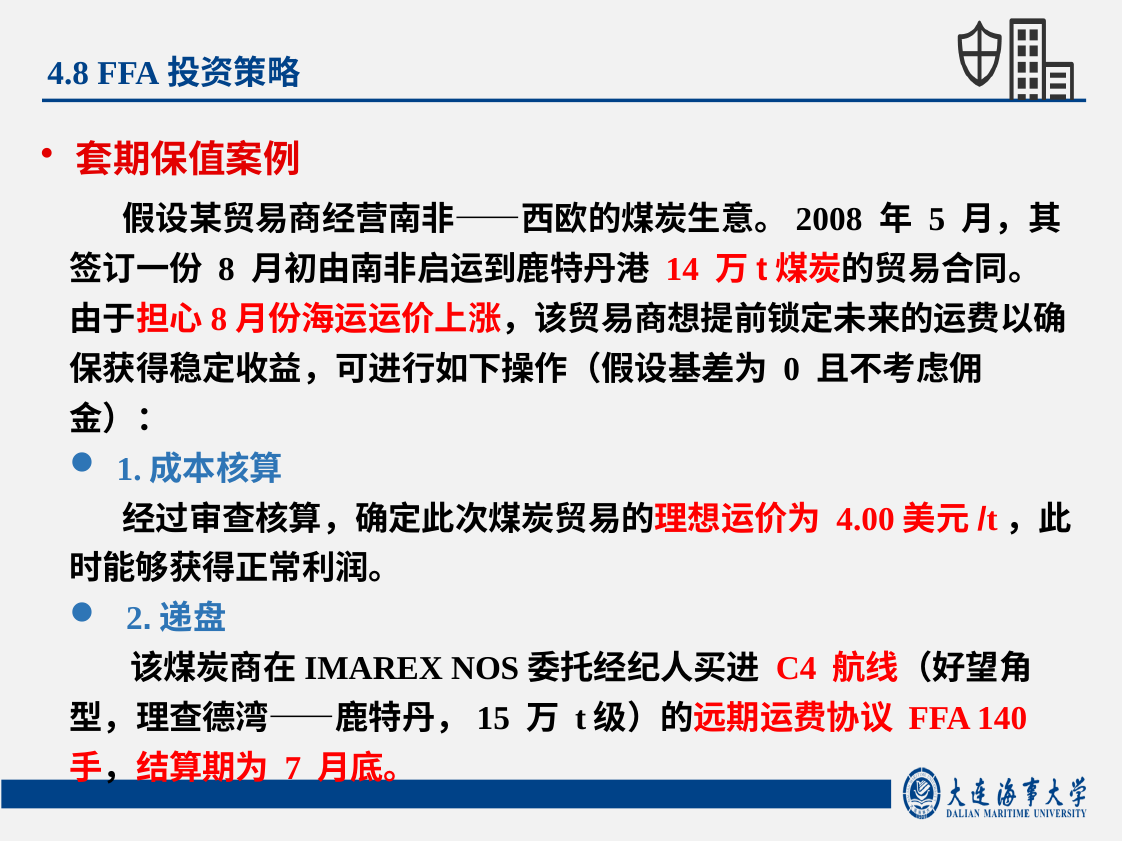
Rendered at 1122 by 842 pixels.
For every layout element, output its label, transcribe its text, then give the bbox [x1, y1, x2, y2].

picture [957, 18, 1074, 100]
text_box 假设某贸易商经营南非——西欧的煤炭生意。2008 年 5 月，其签订一份 8 月初由南非启运到鹿特丹港 14 万t煤炭的贸易合同。由于担心8月份海运运价上涨，该贸易商想提前锁定未来的运费以确保获得稳定收益，可进行如下操作（假设基差为 0 且不考虑佣金）： 1.成本核算 经过审查核算，确定此次煤炭贸易的理想运价为 4.00美元/t，此 时能够获得正常利润。 2.递盘 该煤炭商在IMAREX NOS委托经纪人买进 C4 航线（好望角型，理查德湾——鹿特丹，15 万 t级）的远期运费协议 FFA 140 手，结算期为 7 月底。 [58, 181, 1084, 792]
text_box 套期保值案例 [29, 116, 1005, 187]
text_box 4.8 FFA投资策略 [36, 46, 320, 98]
picture [902, 767, 1087, 820]
